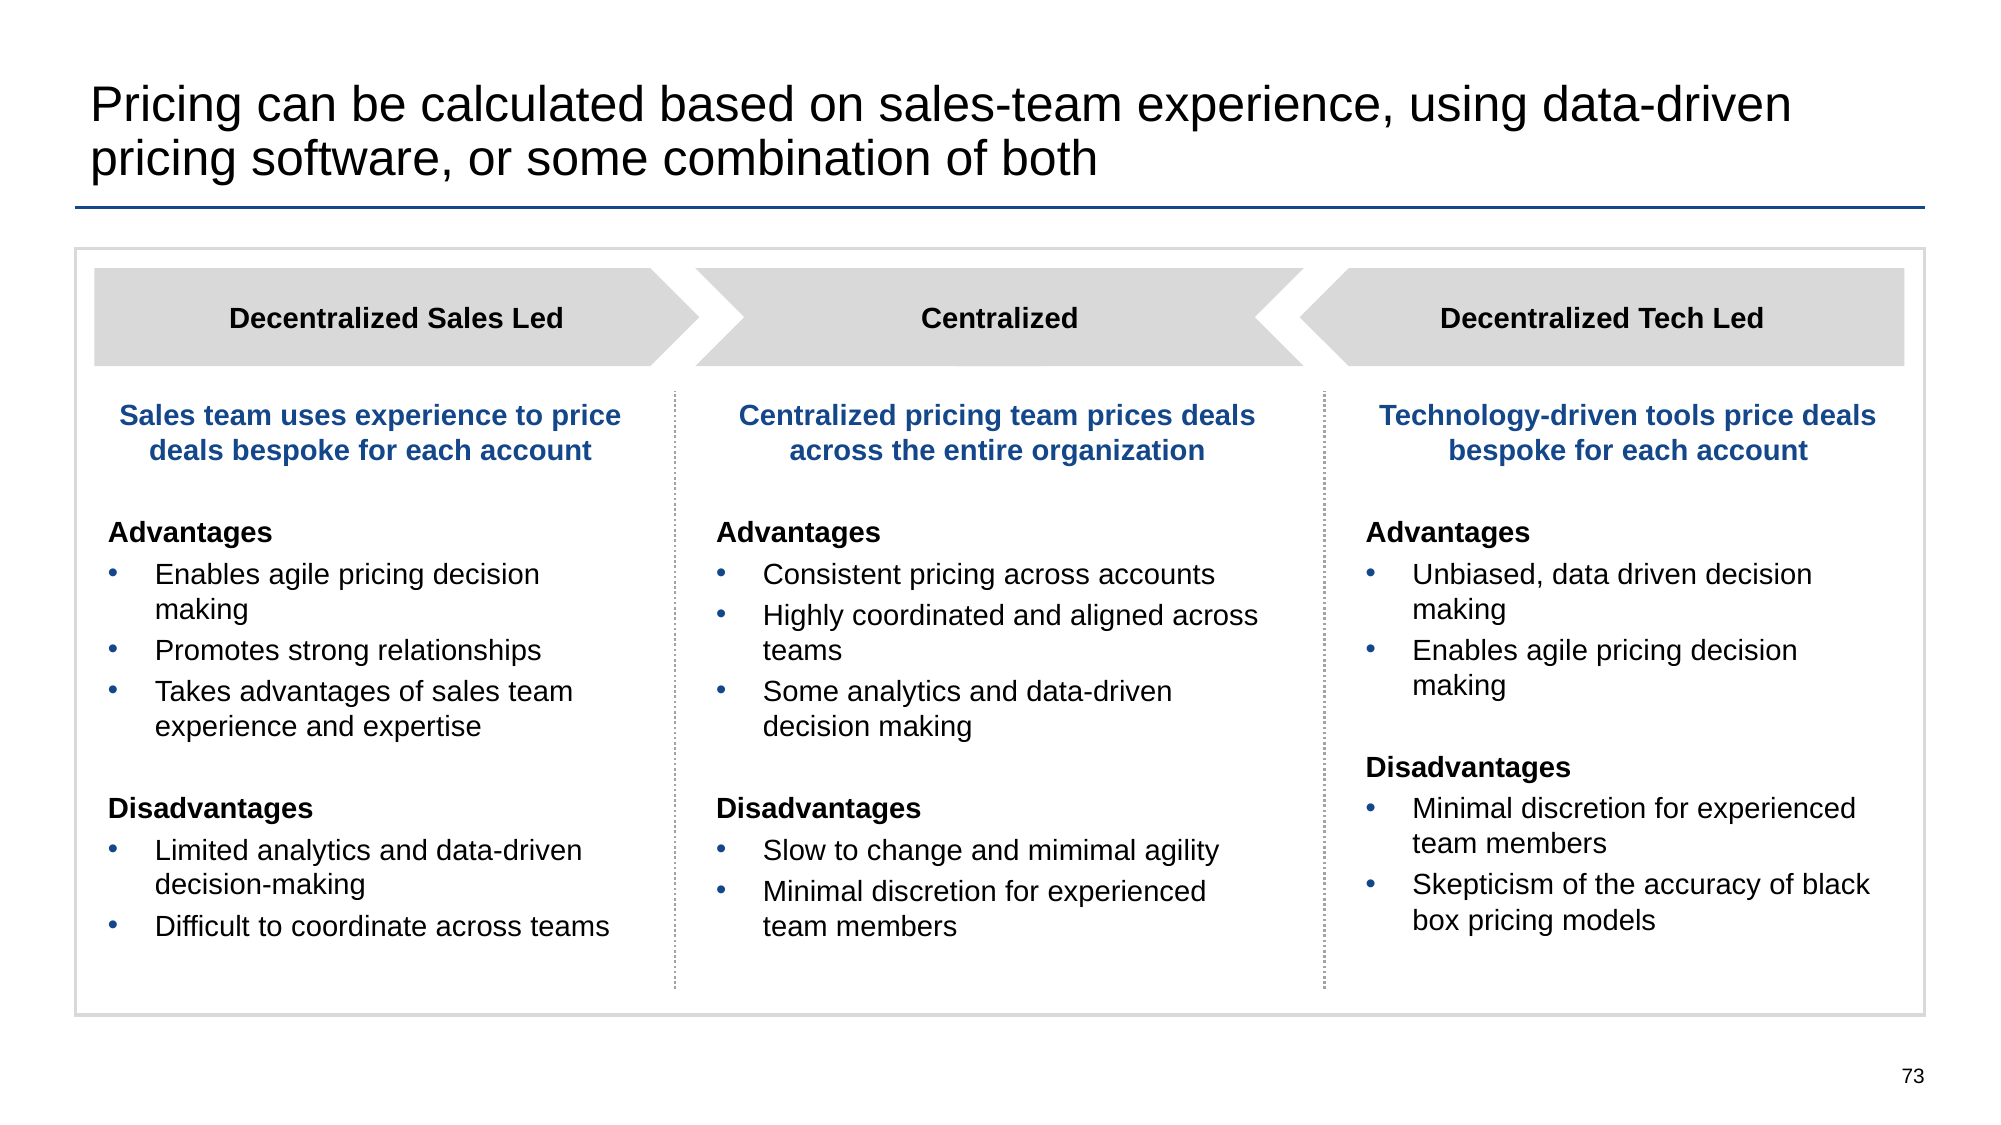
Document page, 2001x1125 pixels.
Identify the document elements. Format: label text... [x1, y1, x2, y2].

text_box Centralized pricing team prices deals across the entire organization Advantages Consistent pricing across accounts Highly coordinated and aligned across teams Some analytics and data-driven decision making Disadvantages Slow to change and mimimal agility Minimal discretion for experienced team members [703, 388, 1292, 992]
text_box [74, 247, 1926, 1016]
text_box Technology-driven tools price deals bespoke for each account Advantages Unbiased, data driven decision making Enables agile pricing decision making Disadvantages Minimal discretion for experienced team members Skepticism of the accuracy of black box pricing models [1353, 388, 1904, 992]
title Pricing can be calculated based on sales-team experience, using data-driven pricing software, or some combination of both [75, 59, 1925, 194]
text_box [95, 269, 1903, 365]
text_box Sales team uses experience to price deals bespoke for each account Advantages Enables agile pricing decision making Promotes strong relationships Takes advantages of sales team experience and expertise Disadvantages Limited analytics and data-driven decision-making Difficult to coordinate across teams [95, 388, 646, 992]
